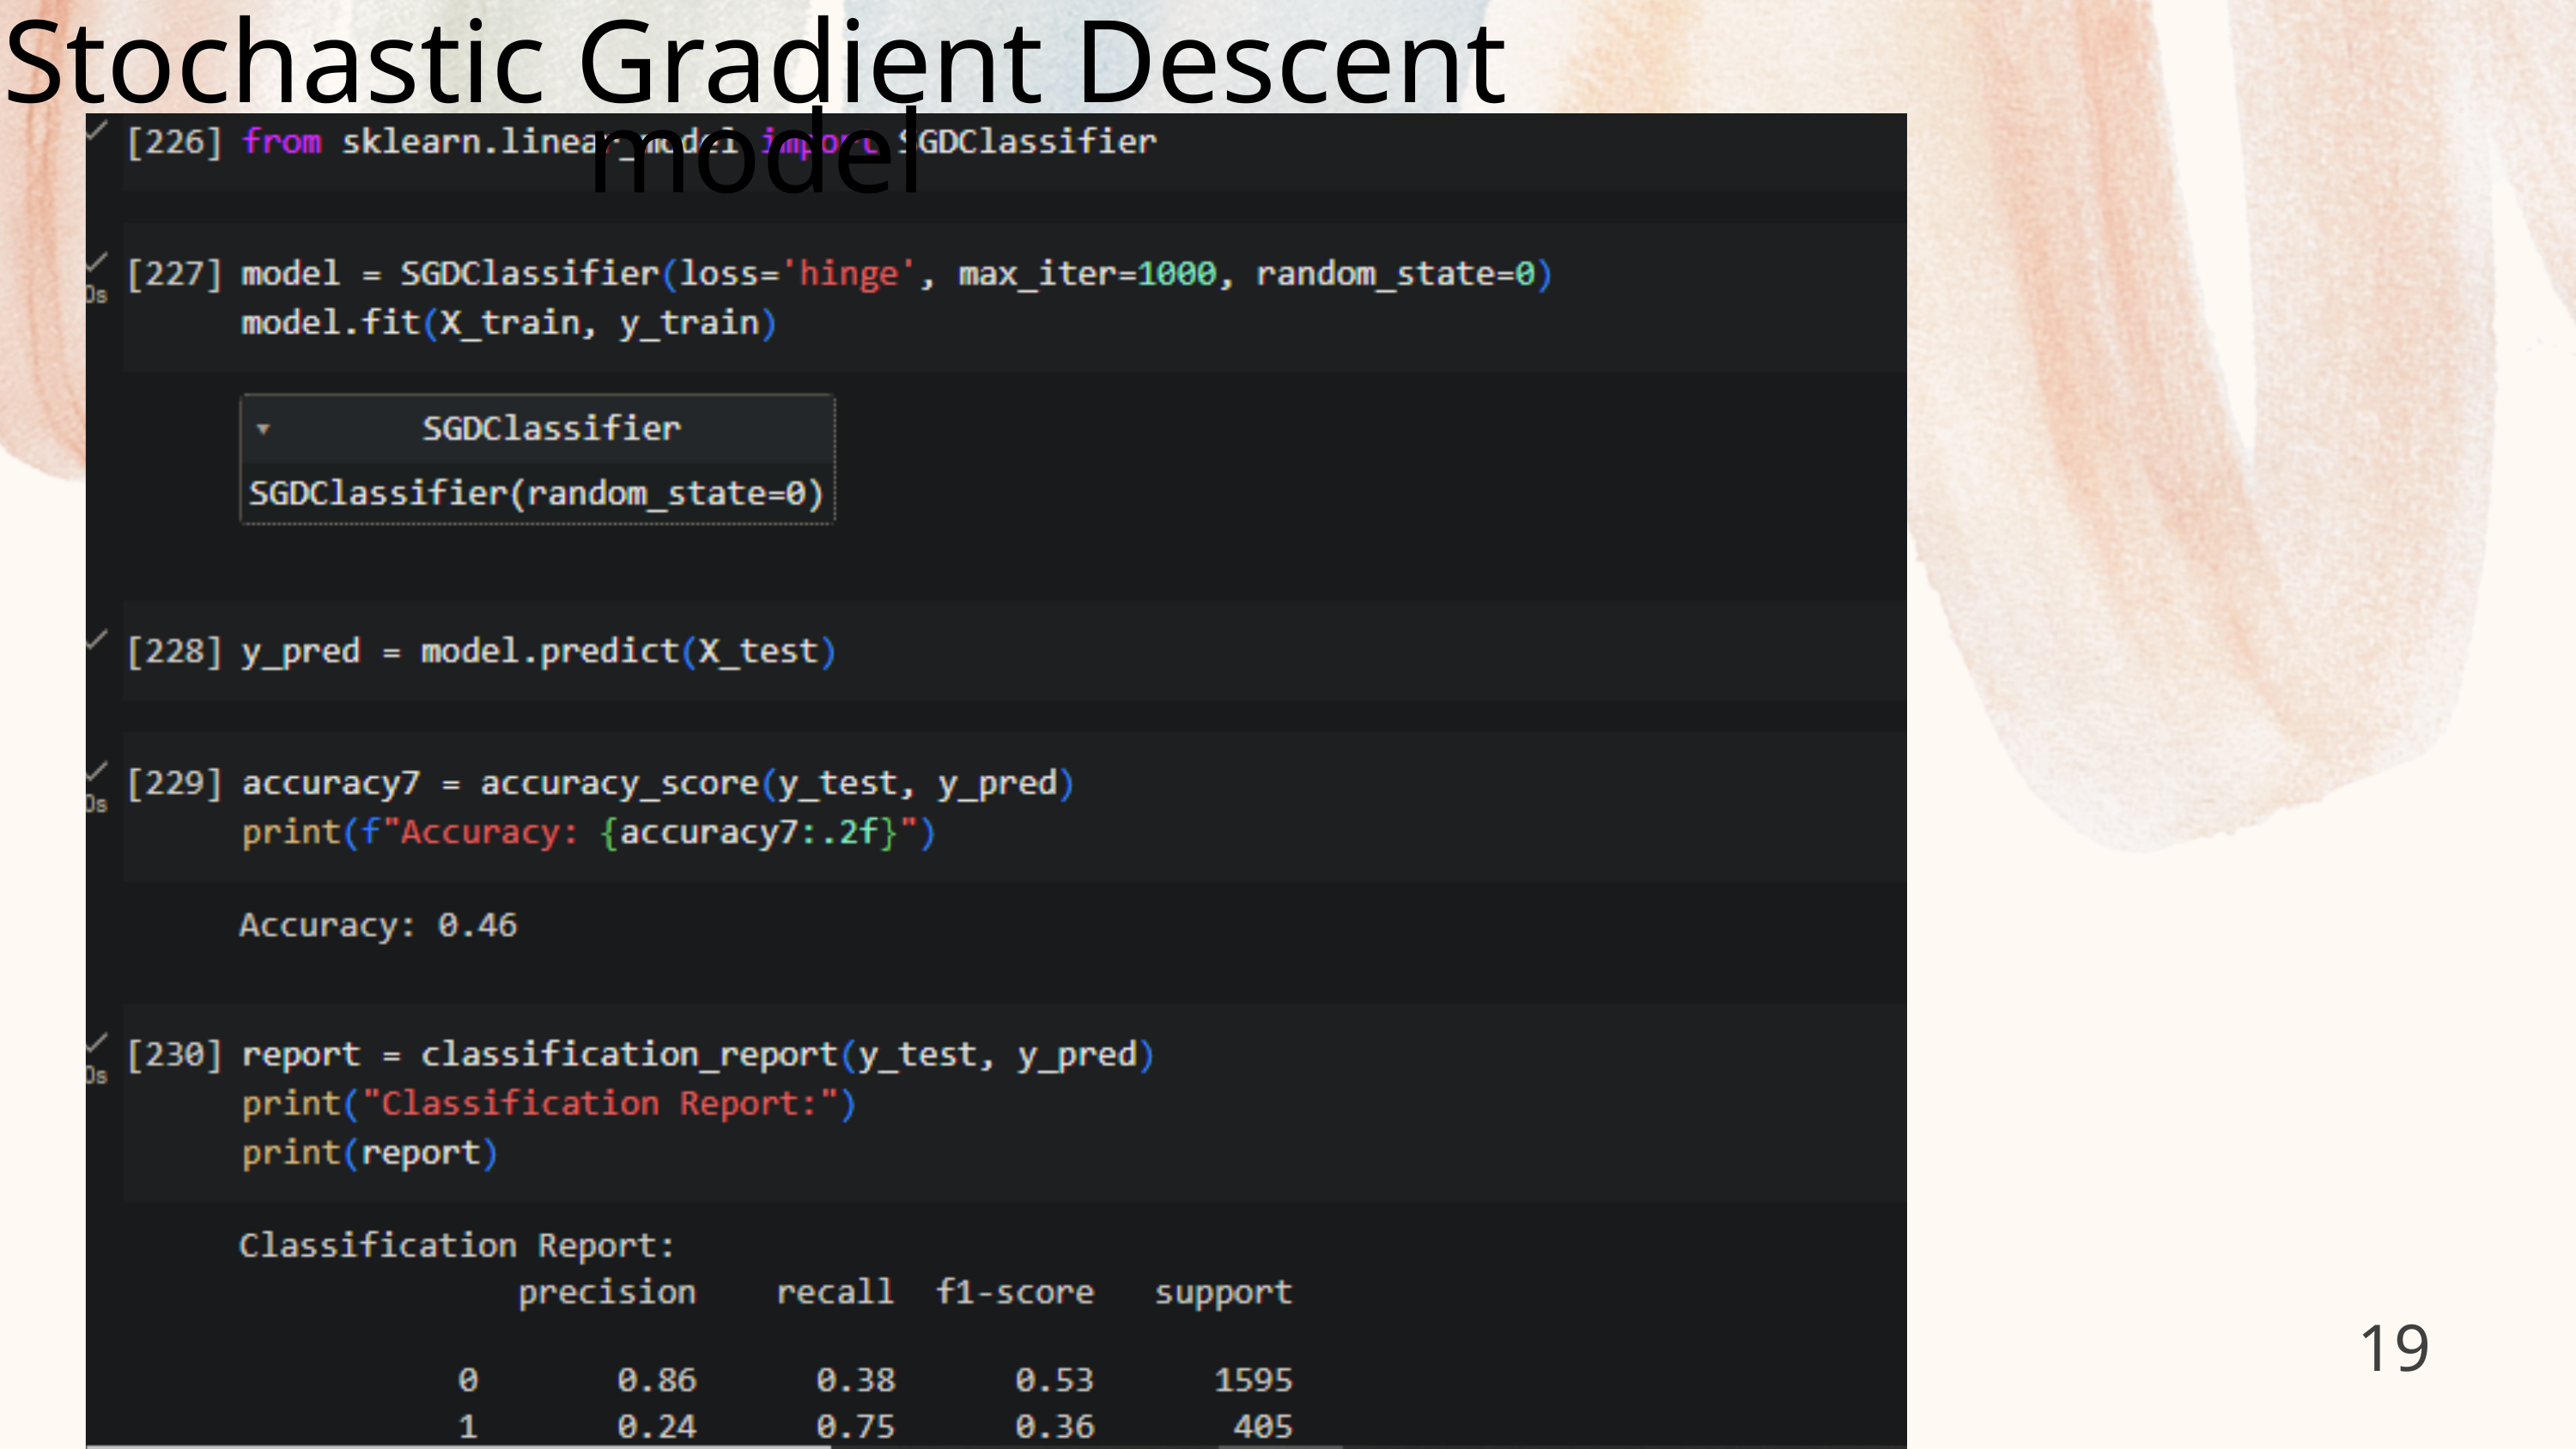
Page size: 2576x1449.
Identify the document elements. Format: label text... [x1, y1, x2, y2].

text_box Stochastic Gradient Descent model [0, 34, 1543, 306]
text_box 19 [1833, 1294, 2432, 1385]
text_box [0, 0, 2576, 1449]
text_box [85, 113, 1907, 1449]
